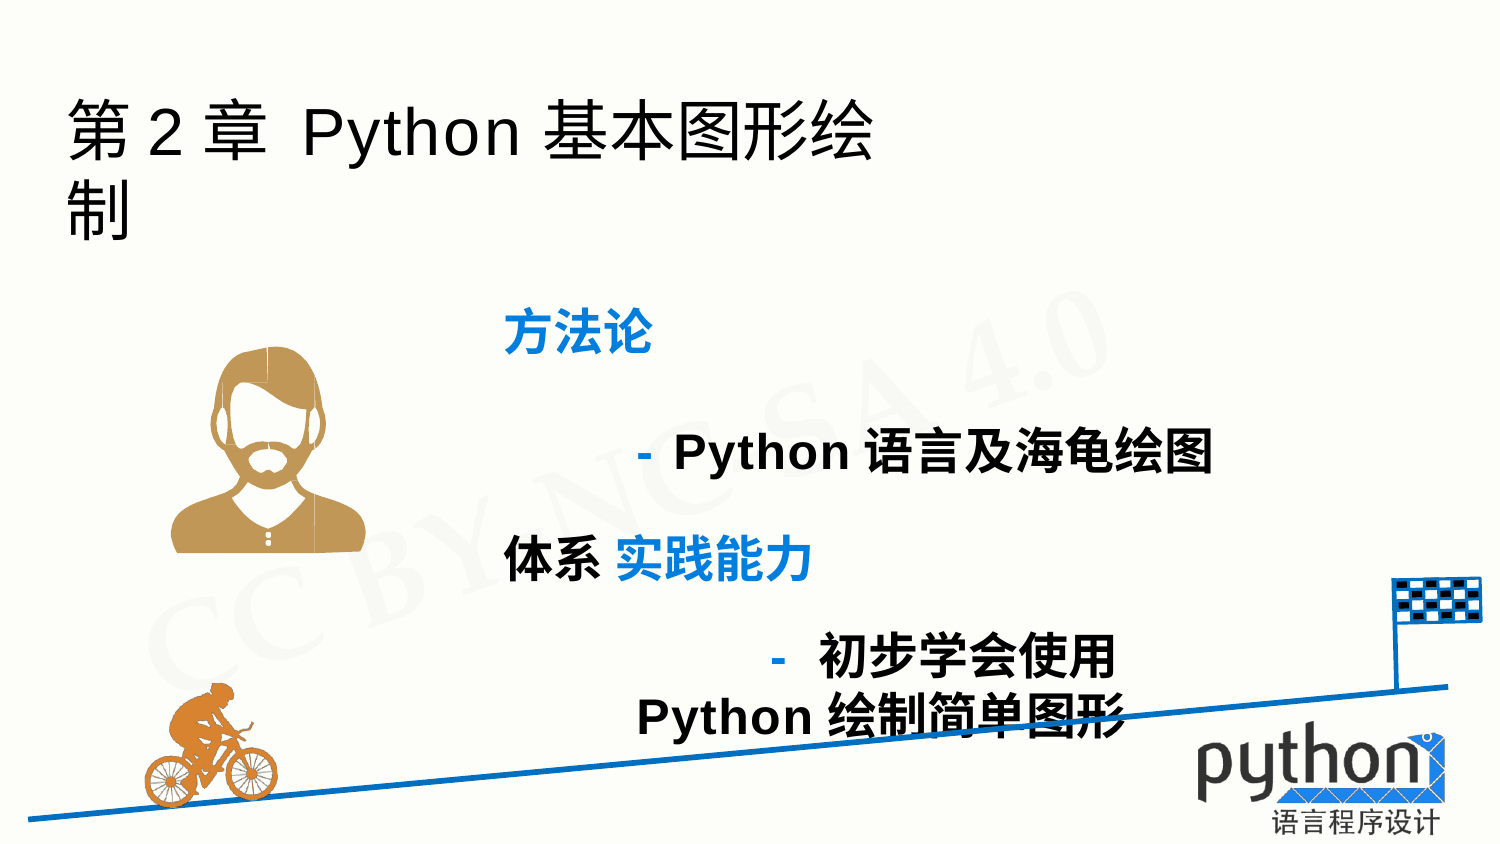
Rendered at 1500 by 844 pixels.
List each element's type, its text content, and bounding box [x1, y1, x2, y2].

text_box [1410, 589, 1424, 599]
text_box [1466, 589, 1480, 600]
text_box [1451, 578, 1466, 589]
text_box [1466, 611, 1481, 621]
text_box [1393, 578, 1482, 624]
text_box [1453, 600, 1468, 611]
text_box [1395, 579, 1409, 590]
text_box [1411, 611, 1426, 622]
text_box [1424, 578, 1439, 589]
text_box [170, 346, 366, 554]
text_box [1188, 710, 1451, 842]
text_box [1438, 588, 1453, 599]
list 方法论 - Python语言及海龟绘图体系 实践能力 - 初步学会使用Python绘制简单图形 [96, 262, 1404, 775]
text_box [1397, 600, 1411, 611]
text_box [1439, 610, 1454, 620]
text_box [135, 677, 280, 810]
text_box [1424, 600, 1439, 611]
title 第2章 Python基本图形绘制 [62, 89, 886, 250]
